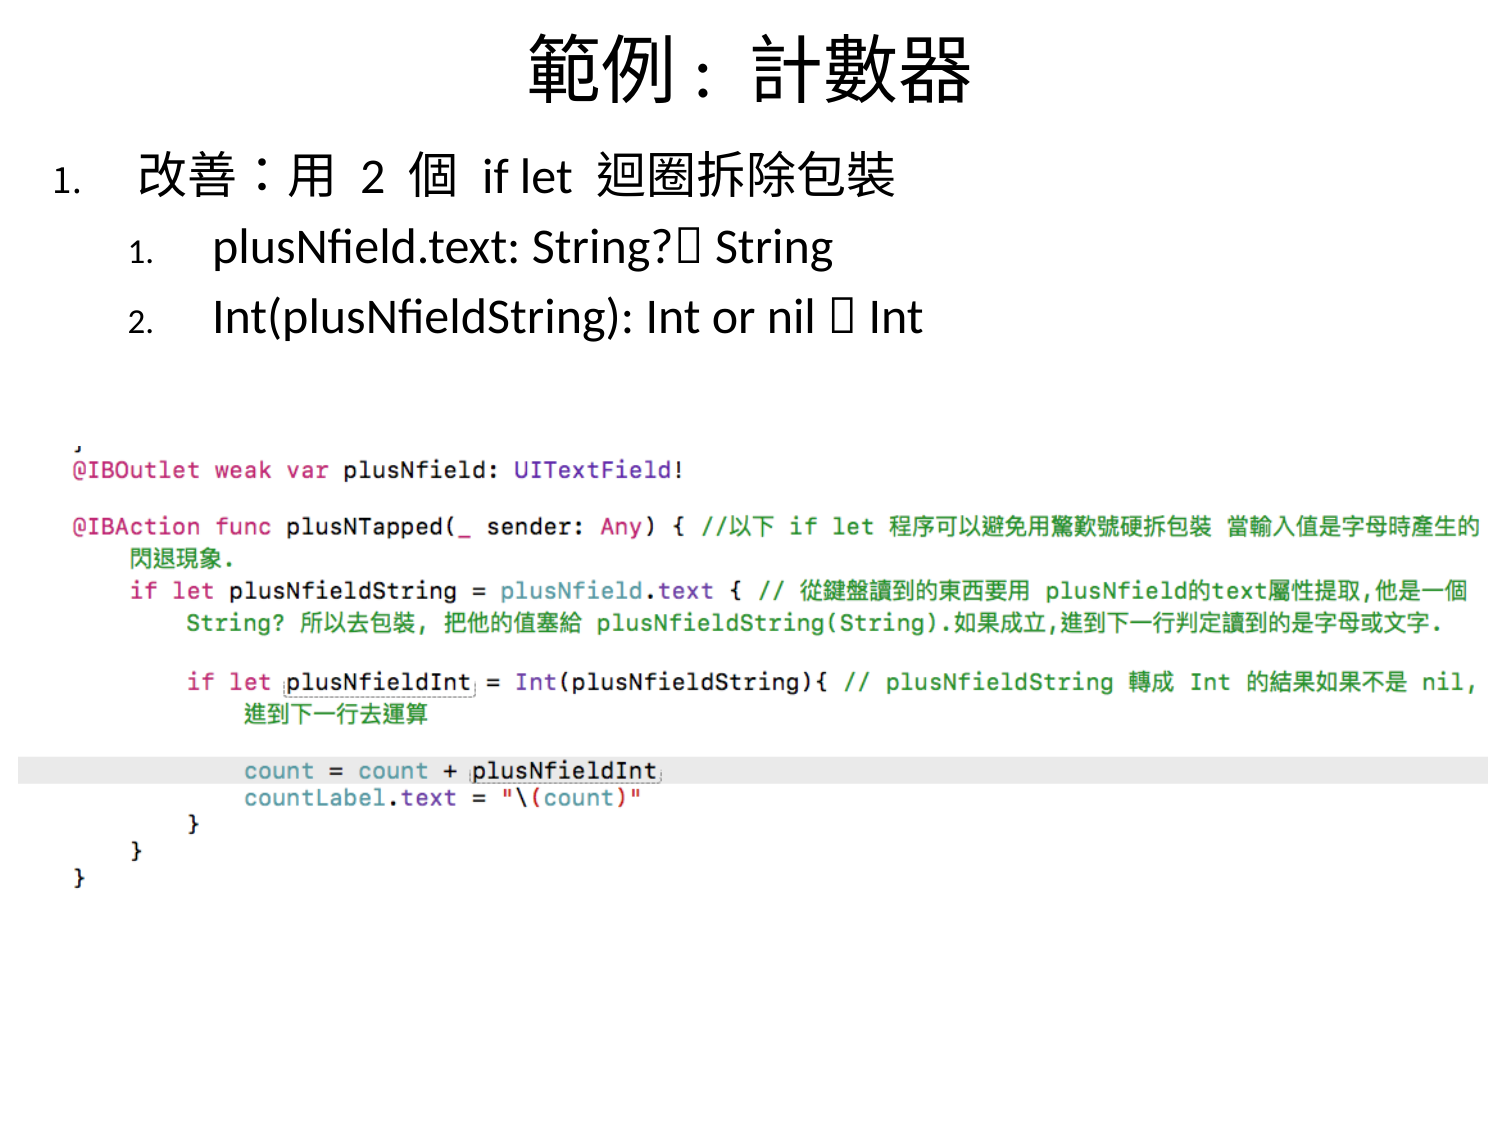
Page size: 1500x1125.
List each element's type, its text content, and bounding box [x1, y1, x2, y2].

picture [17, 446, 1488, 906]
list 改善：用 2 個 if let 迴圈拆除包裝 plusNfield.text: String? String Int(plusNfieldString): Int or nil  Int [37, 136, 1464, 445]
title 範例: 計數器 [0, 0, 1500, 137]
